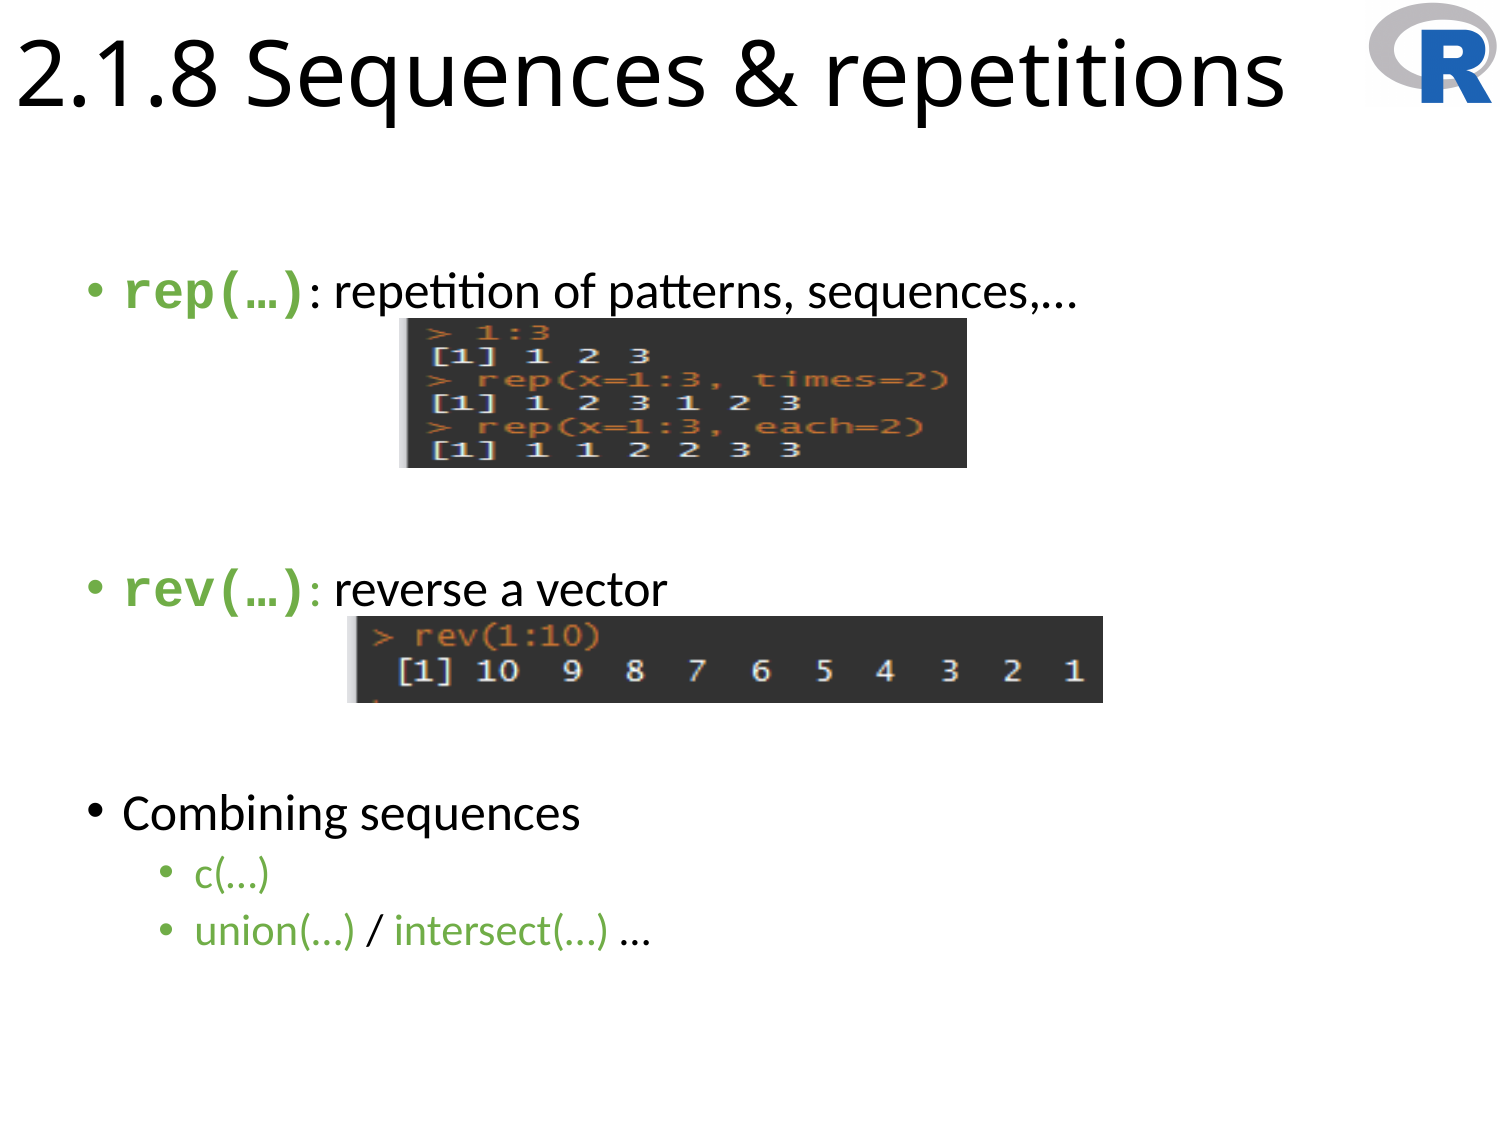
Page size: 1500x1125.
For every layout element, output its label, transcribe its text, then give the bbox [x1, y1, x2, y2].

list rep(…): repetition of patterns, sequences,… rev(…): reverse a vector Combining sequences c(…) union(…) / intersect(…) … [71, 256, 1366, 971]
picture [1365, 0, 1500, 107]
text_box 2.1.8 Sequences & repetitions [0, 0, 1500, 155]
picture [347, 616, 1103, 703]
picture [399, 318, 967, 468]
